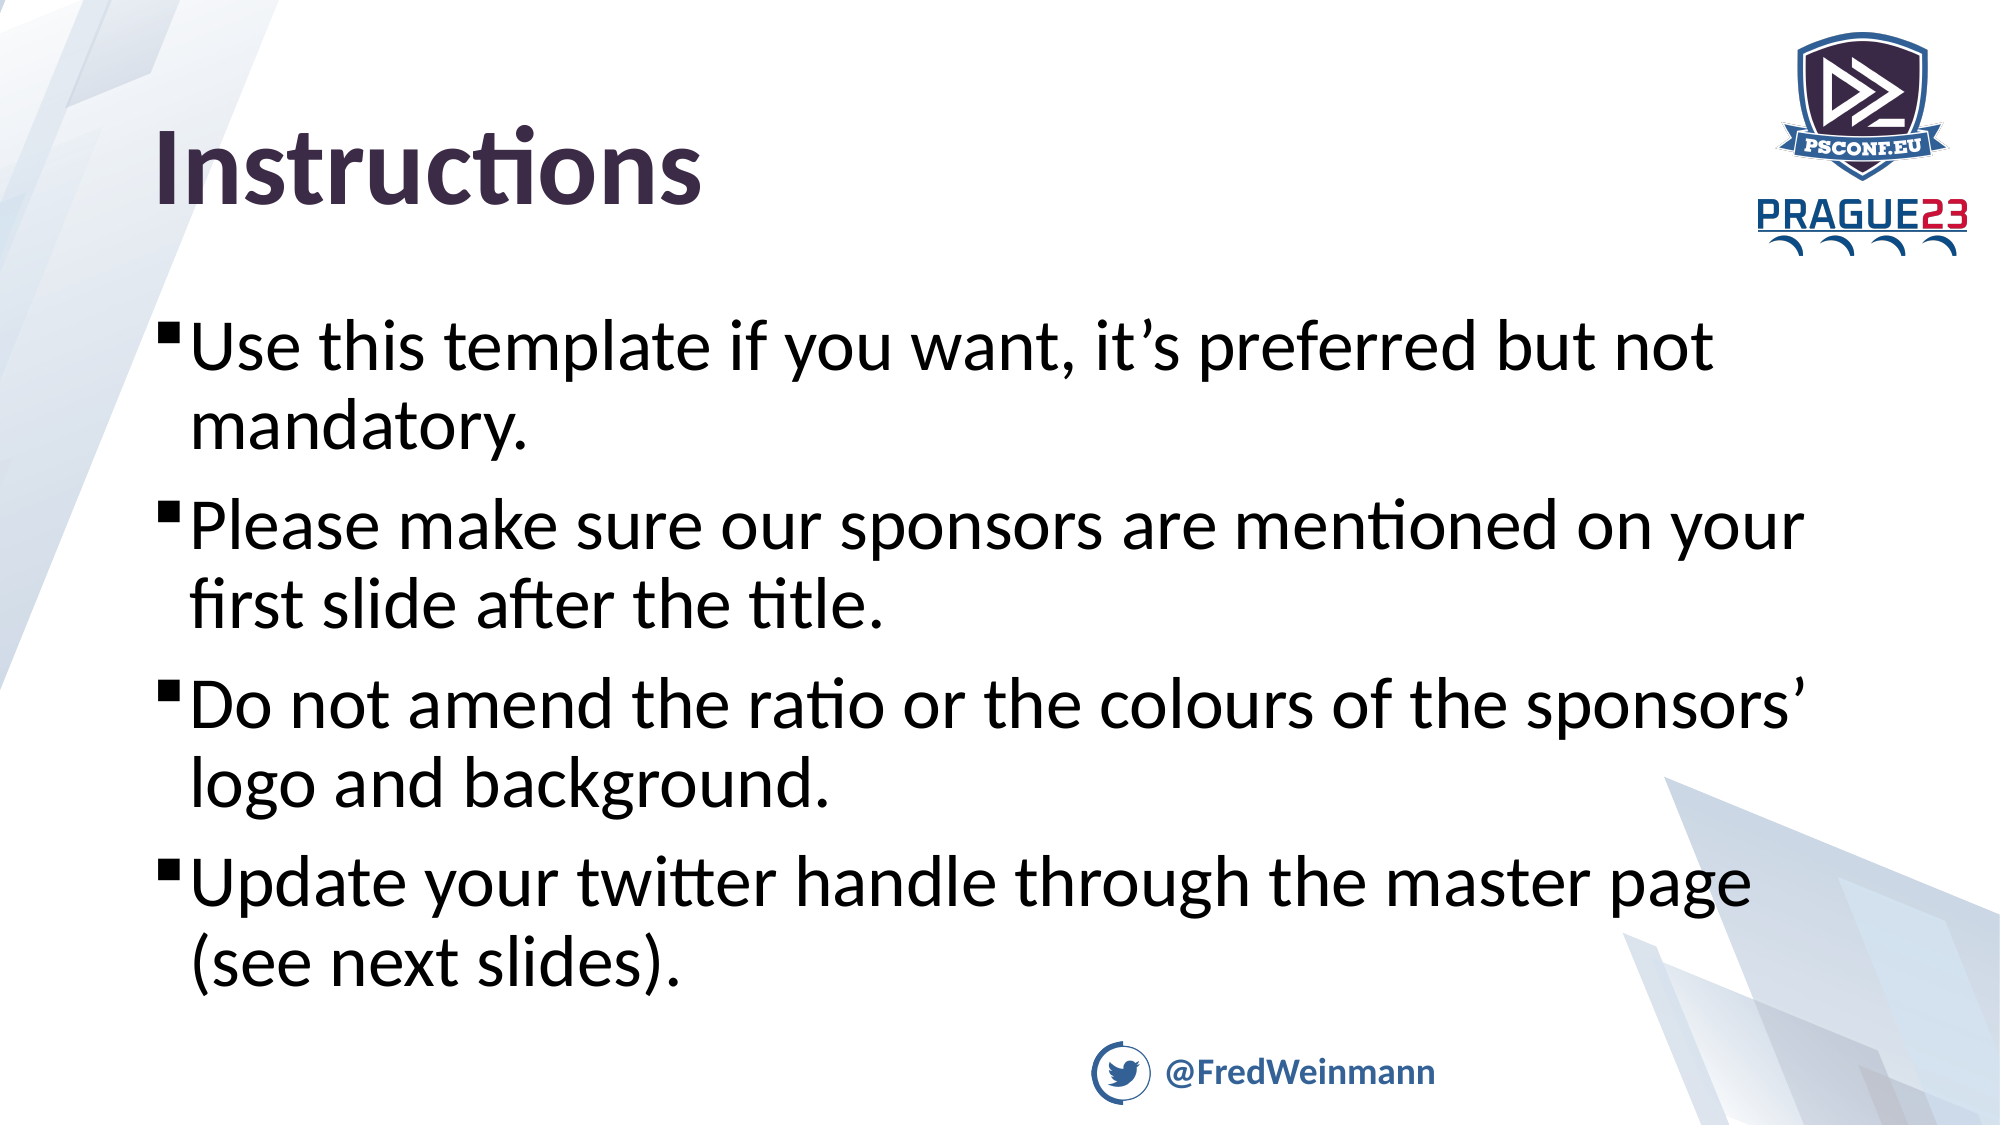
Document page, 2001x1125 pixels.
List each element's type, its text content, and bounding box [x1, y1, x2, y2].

title Instructions [137, 59, 1735, 278]
picture [0, 0, 2000, 1125]
list Use this template if you want, it’s preferred but not mandatory. Please make sure our sponsors are mentioned on your first slide after the title. Do not amend the ratio or the colours of the sponsors’ logo and background. Update your twitter handle through the master page (see next slides). [137, 299, 1863, 1014]
